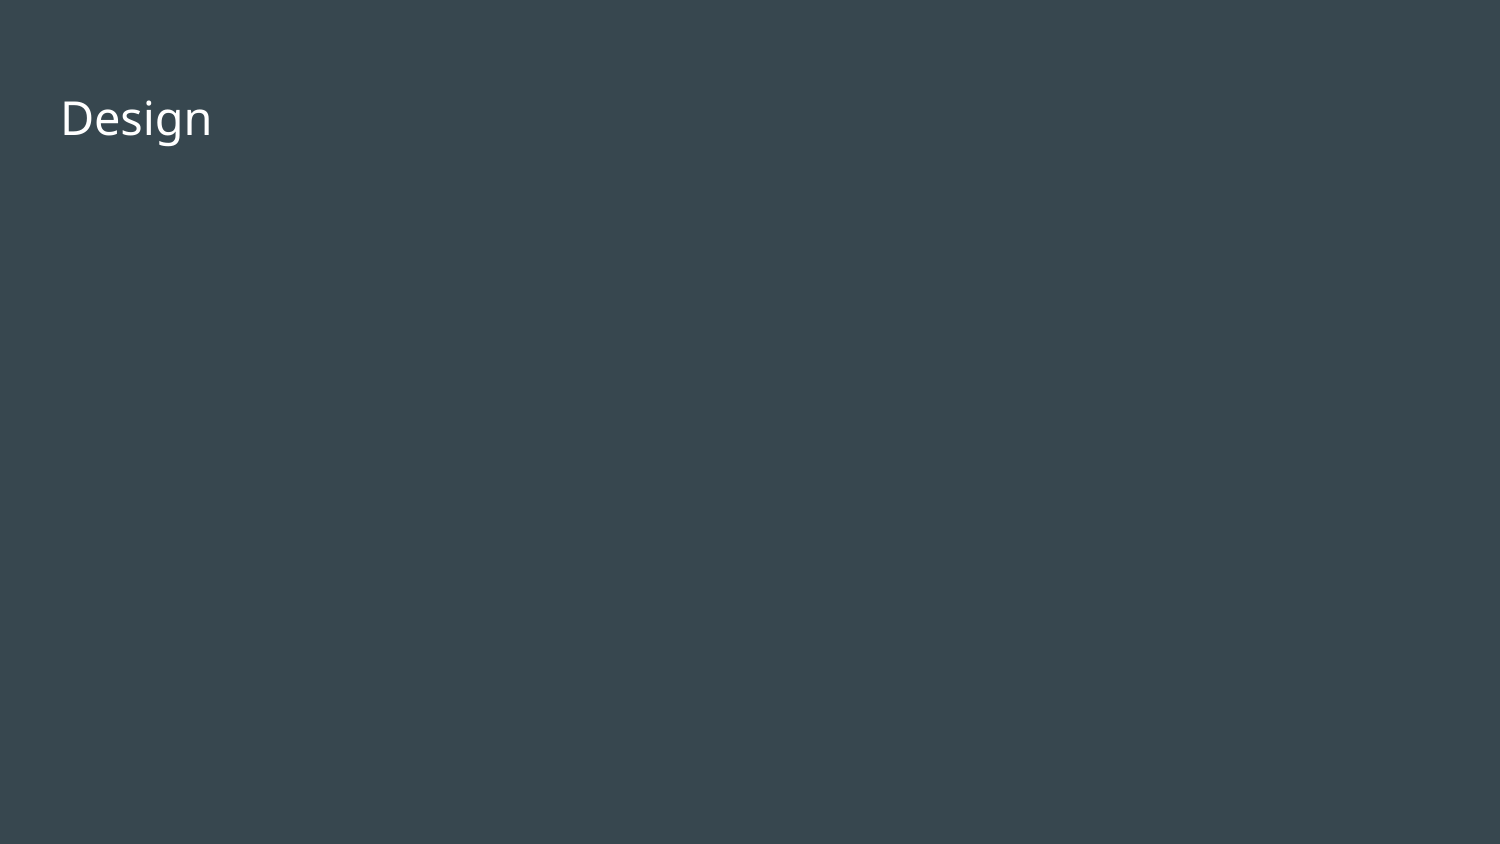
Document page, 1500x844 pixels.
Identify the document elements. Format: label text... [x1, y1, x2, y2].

title Design [44, 70, 1443, 165]
